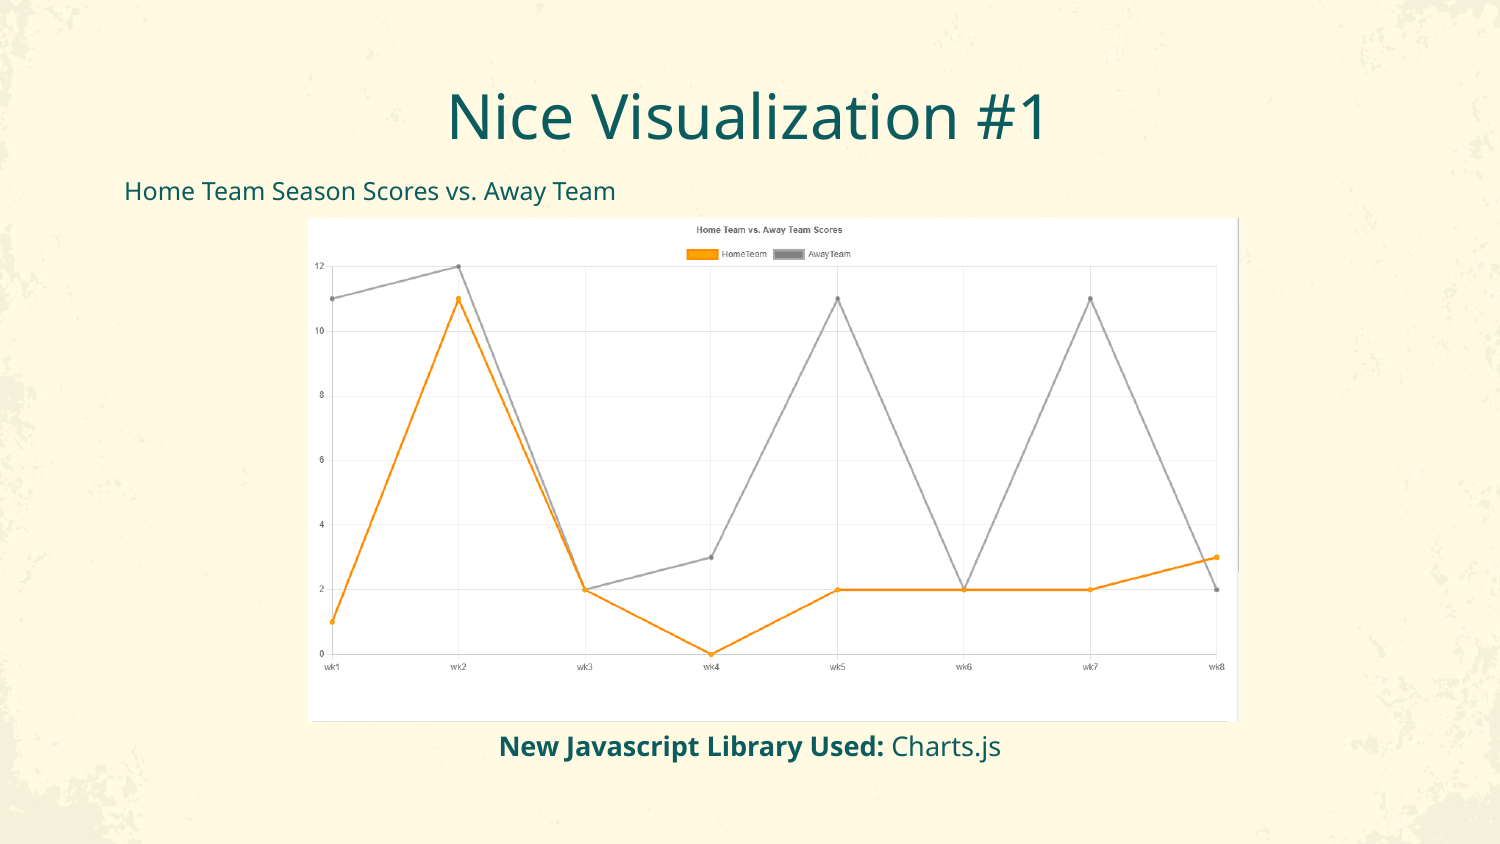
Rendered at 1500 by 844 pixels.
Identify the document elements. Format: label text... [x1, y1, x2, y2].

text_box New Javascript Library Used: Charts.js [291, 714, 1209, 777]
list Home Team Season Scores vs. Away Team [118, 164, 1382, 744]
title Nice Visualization #1 [118, 70, 1382, 150]
picture [307, 218, 1239, 722]
